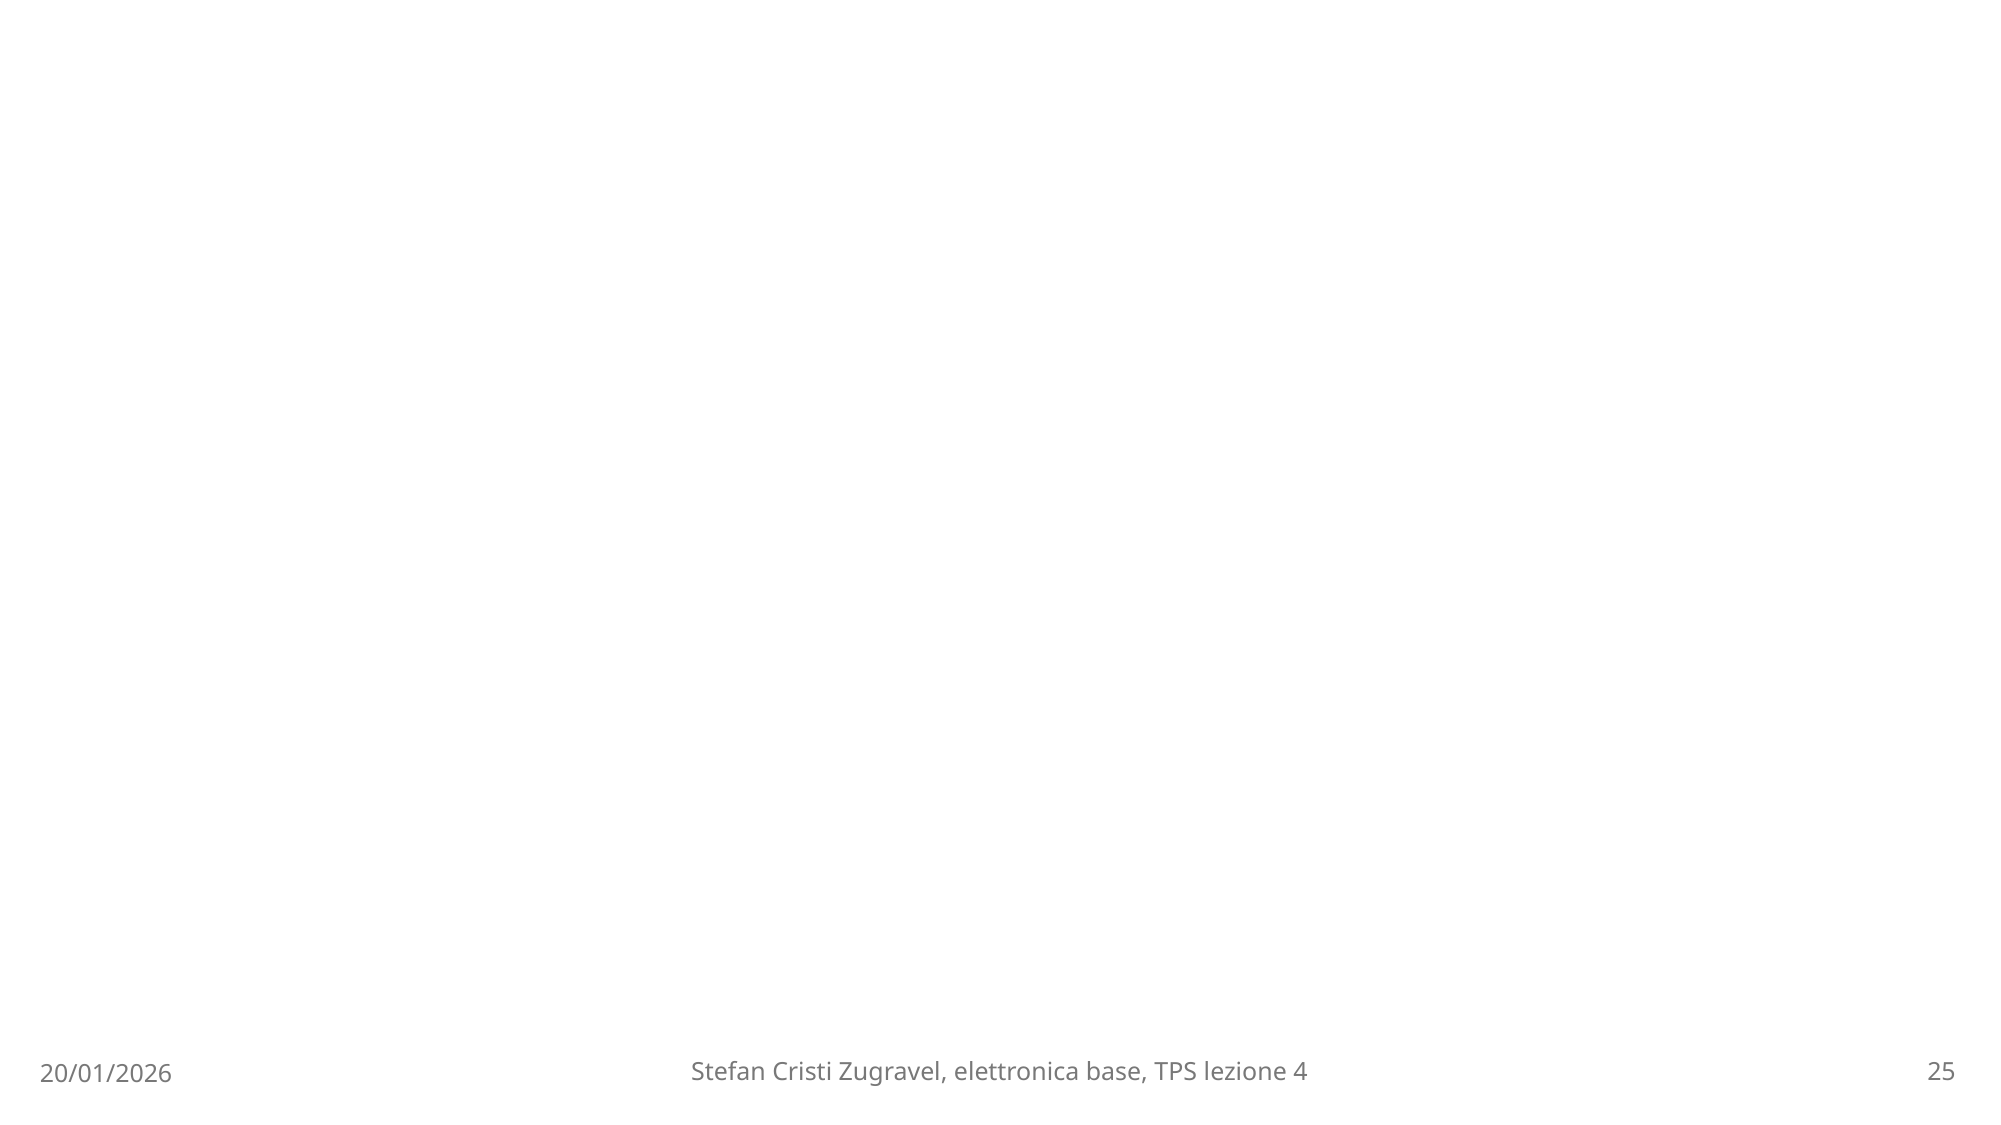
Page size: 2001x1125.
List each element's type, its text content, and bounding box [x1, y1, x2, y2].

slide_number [24, 1042, 475, 1103]
footer Stefan Cristi Zugravel, elettronica base, TPS lezione 4 [662, 1042, 1338, 1103]
slide_number 25 [1520, 1042, 1971, 1103]
